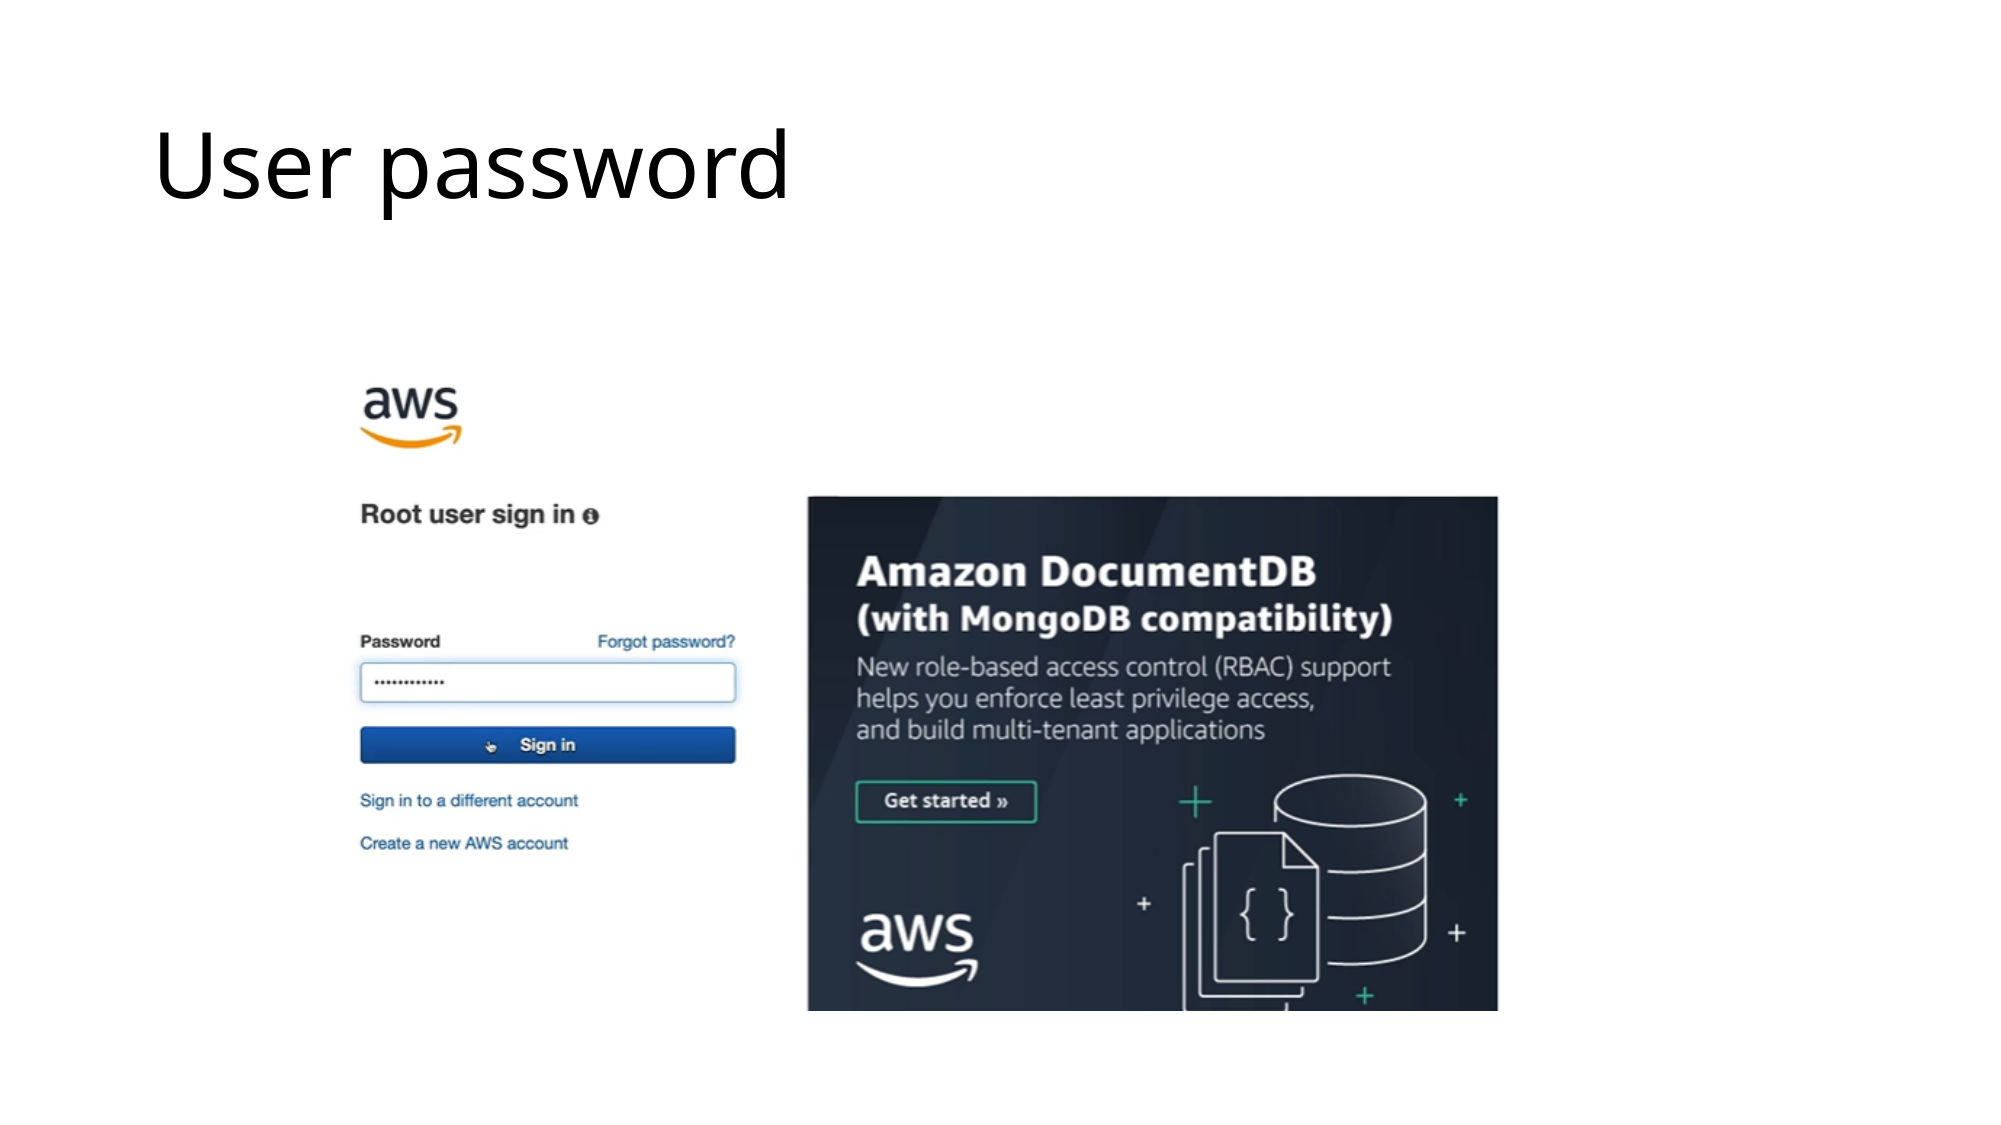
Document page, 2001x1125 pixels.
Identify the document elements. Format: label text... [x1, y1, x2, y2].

title User password [137, 59, 1863, 278]
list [165, 359, 1685, 1011]
